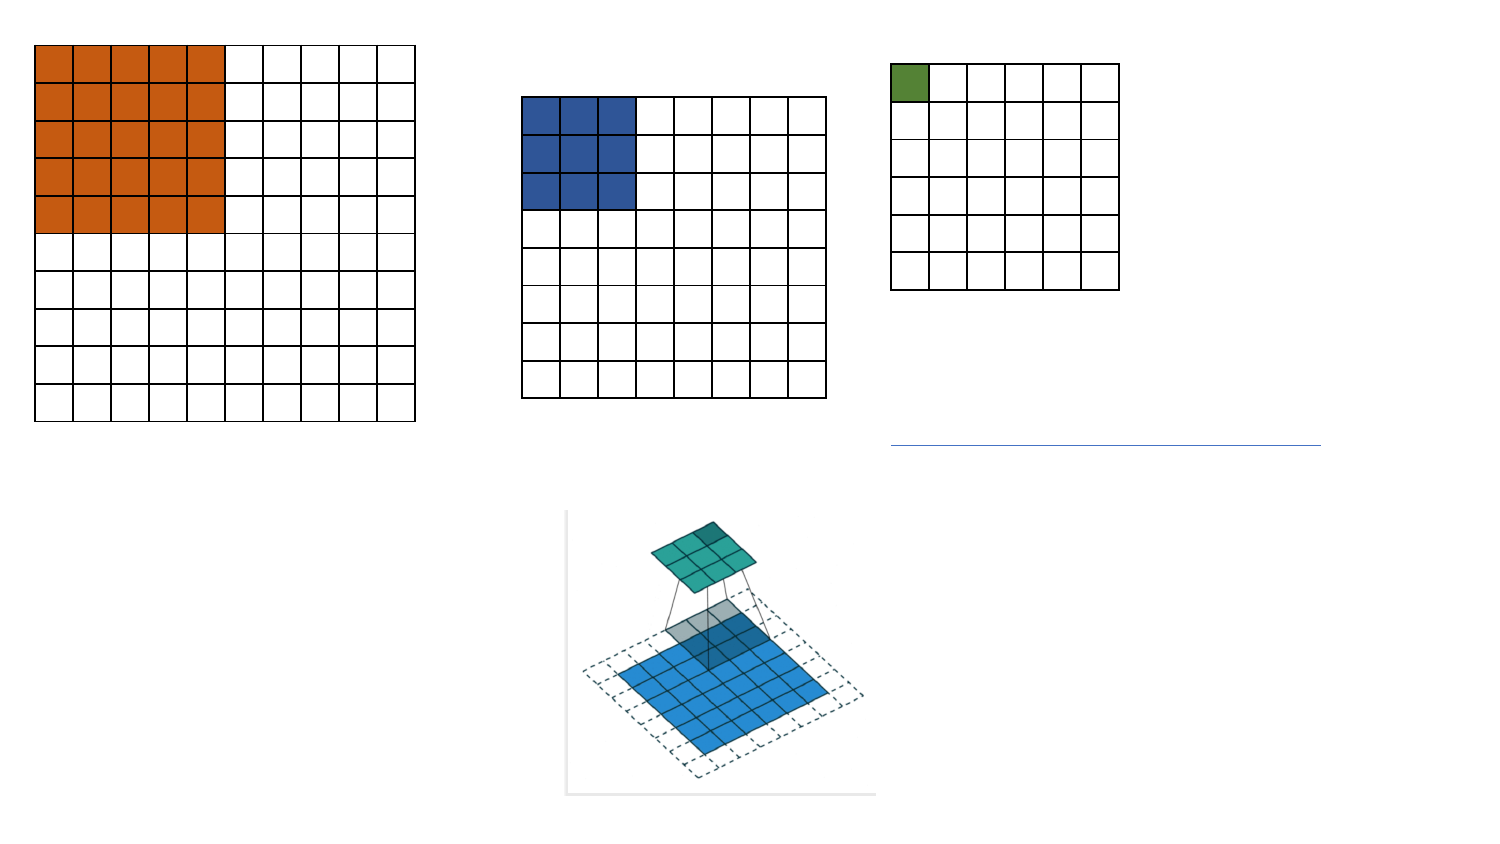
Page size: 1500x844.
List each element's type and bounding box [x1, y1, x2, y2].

table_cell [930, 103, 966, 139]
table_cell [226, 310, 262, 345]
table_cell [675, 249, 711, 285]
table_cell [226, 347, 262, 383]
table_cell [968, 253, 1004, 289]
table_cell [36, 272, 72, 308]
table_cell [340, 385, 376, 421]
table_cell [74, 84, 110, 120]
table_cell [789, 174, 825, 209]
table_cell [340, 272, 376, 308]
table_cell [789, 324, 825, 360]
table_cell [1082, 216, 1118, 251]
table_cell [751, 136, 787, 172]
table_cell [637, 324, 673, 360]
table_cell [968, 103, 1004, 139]
table_cell [378, 197, 414, 233]
table_cell [751, 174, 787, 209]
table_cell [36, 234, 72, 270]
table_cell [36, 159, 72, 195]
table_cell [226, 197, 262, 233]
table_cell [599, 136, 635, 172]
table_cell [968, 216, 1004, 251]
table_cell [264, 234, 300, 270]
table_cell [264, 272, 300, 308]
table_cell [561, 286, 597, 322]
table_cell [188, 122, 224, 157]
table_cell [74, 234, 110, 270]
table_header [188, 46, 224, 82]
table_cell [340, 122, 376, 157]
table_cell [751, 286, 787, 322]
table_cell [150, 347, 186, 383]
table_cell [36, 84, 72, 120]
table_cell [523, 324, 559, 360]
table_cell [188, 347, 224, 383]
table_cell [36, 197, 72, 233]
table_cell [150, 159, 186, 195]
table_cell [340, 347, 376, 383]
table_cell [188, 310, 224, 345]
table_cell [264, 122, 300, 157]
table_header [112, 46, 148, 82]
table_cell [1006, 103, 1042, 139]
table_cell [150, 122, 186, 157]
table_cell [150, 385, 186, 421]
table_cell [1082, 253, 1118, 289]
table_cell [1044, 216, 1080, 251]
table_cell [637, 362, 673, 397]
table_cell [561, 211, 597, 247]
table_cell [713, 362, 749, 397]
table_cell [74, 197, 110, 233]
table_cell [892, 103, 928, 139]
table_cell [188, 197, 224, 233]
table_cell [751, 324, 787, 360]
table_cell [892, 216, 928, 251]
table_cell [1082, 178, 1118, 214]
table_cell [378, 272, 414, 308]
table_cell [713, 136, 749, 172]
table_cell [302, 122, 338, 157]
table_cell [378, 84, 414, 120]
table_cell [74, 272, 110, 308]
table_cell [675, 136, 711, 172]
table_cell [36, 347, 72, 383]
table_cell [637, 286, 673, 322]
table_cell [302, 234, 338, 270]
table_cell [302, 385, 338, 421]
table_cell [523, 174, 559, 209]
table_cell [340, 197, 376, 233]
table_cell [930, 140, 966, 176]
table_cell [1006, 216, 1042, 251]
table_cell [713, 249, 749, 285]
table_cell [523, 286, 559, 322]
table_cell [1044, 253, 1080, 289]
table_cell [675, 211, 711, 247]
table_cell [561, 136, 597, 172]
table_header [264, 46, 300, 82]
table_header [599, 98, 635, 134]
table_header [74, 46, 110, 82]
table_header [892, 65, 928, 101]
table_cell [713, 174, 749, 209]
table_cell [188, 234, 224, 270]
table_cell [378, 234, 414, 270]
table_cell [637, 211, 673, 247]
table_cell [968, 140, 1004, 176]
table_cell [302, 310, 338, 345]
table_cell [302, 272, 338, 308]
table_cell [675, 362, 711, 397]
table_cell [1044, 178, 1080, 214]
picture [564, 510, 876, 796]
table_cell [892, 178, 928, 214]
table_cell [188, 272, 224, 308]
table_header [751, 98, 787, 134]
table_cell [226, 84, 262, 120]
table_cell [599, 174, 635, 209]
table_cell [930, 216, 966, 251]
table_header [713, 98, 749, 134]
table_cell [150, 197, 186, 233]
table_cell [340, 159, 376, 195]
table_cell [264, 197, 300, 233]
table_cell [1006, 253, 1042, 289]
table_cell [226, 159, 262, 195]
table_cell [302, 347, 338, 383]
table_cell [561, 324, 597, 360]
table_cell [226, 272, 262, 308]
table_cell [340, 310, 376, 345]
table_cell [74, 159, 110, 195]
table_cell [226, 385, 262, 421]
table_cell [112, 159, 148, 195]
table_cell [561, 174, 597, 209]
table_header [968, 65, 1004, 101]
table_cell [302, 197, 338, 233]
table_header [1082, 65, 1118, 101]
table_cell [112, 84, 148, 120]
table_cell [264, 310, 300, 345]
table_cell [1006, 140, 1042, 176]
table_header [561, 98, 597, 134]
table_cell [713, 286, 749, 322]
table_cell [112, 272, 148, 308]
table_cell [378, 385, 414, 421]
table_cell [637, 136, 673, 172]
table_cell [112, 197, 148, 233]
table_cell [789, 136, 825, 172]
table_cell [1006, 178, 1042, 214]
table_cell [264, 385, 300, 421]
table_cell [188, 84, 224, 120]
table_cell [378, 347, 414, 383]
table_cell [675, 324, 711, 360]
table_cell [378, 159, 414, 195]
table_cell [264, 84, 300, 120]
table_cell [340, 234, 376, 270]
table_cell [713, 211, 749, 247]
table_cell [523, 362, 559, 397]
table_cell [637, 249, 673, 285]
table_cell [968, 178, 1004, 214]
table_cell [150, 84, 186, 120]
table_cell [74, 122, 110, 157]
table_header [930, 65, 966, 101]
table_cell [36, 122, 72, 157]
table_header [36, 46, 72, 82]
table_cell [188, 159, 224, 195]
table_cell [789, 211, 825, 247]
table_cell [226, 122, 262, 157]
table_cell [599, 362, 635, 397]
table_header [150, 46, 186, 82]
table_cell [302, 159, 338, 195]
table_header [378, 46, 414, 82]
table_cell [112, 310, 148, 345]
table_cell [523, 136, 559, 172]
table_cell [1082, 103, 1118, 139]
table_cell [892, 140, 928, 176]
table_cell [150, 234, 186, 270]
table_cell [74, 310, 110, 345]
table_cell [751, 211, 787, 247]
table_cell [378, 122, 414, 157]
table_cell [1044, 103, 1080, 139]
table_cell [599, 211, 635, 247]
table_cell [112, 347, 148, 383]
table_cell [264, 347, 300, 383]
table_cell [1082, 140, 1118, 176]
table_cell [789, 286, 825, 322]
table_cell [930, 253, 966, 289]
table_header [340, 46, 376, 82]
table_cell [1044, 140, 1080, 176]
table_cell [188, 385, 224, 421]
table_cell [226, 234, 262, 270]
table_cell [264, 159, 300, 195]
table_cell [112, 122, 148, 157]
table_cell [150, 310, 186, 345]
table_cell [599, 324, 635, 360]
table_cell [675, 174, 711, 209]
table_cell [637, 174, 673, 209]
table_cell [561, 249, 597, 285]
table_cell [599, 286, 635, 322]
table_cell [675, 286, 711, 322]
table_cell [302, 84, 338, 120]
table_header [789, 98, 825, 134]
table_header [302, 46, 338, 82]
table_header [226, 46, 262, 82]
table_cell [74, 347, 110, 383]
table_cell [599, 249, 635, 285]
table_cell [751, 249, 787, 285]
table_header [1044, 65, 1080, 101]
table_cell [112, 385, 148, 421]
table_cell [789, 249, 825, 285]
table_cell [36, 385, 72, 421]
table_cell [36, 310, 72, 345]
table_header [1006, 65, 1042, 101]
table_header [675, 98, 711, 134]
table_cell [523, 211, 559, 247]
table_cell [378, 310, 414, 345]
table_header [523, 98, 559, 134]
table_cell [892, 253, 928, 289]
table_cell [561, 362, 597, 397]
table_cell [713, 324, 749, 360]
table_header [637, 98, 673, 134]
table_cell [523, 249, 559, 285]
table_cell [340, 84, 376, 120]
table_cell [751, 362, 787, 397]
table_cell [930, 178, 966, 214]
table_cell [789, 362, 825, 397]
table_cell [112, 234, 148, 270]
table_cell [74, 385, 110, 421]
table_cell [150, 272, 186, 308]
